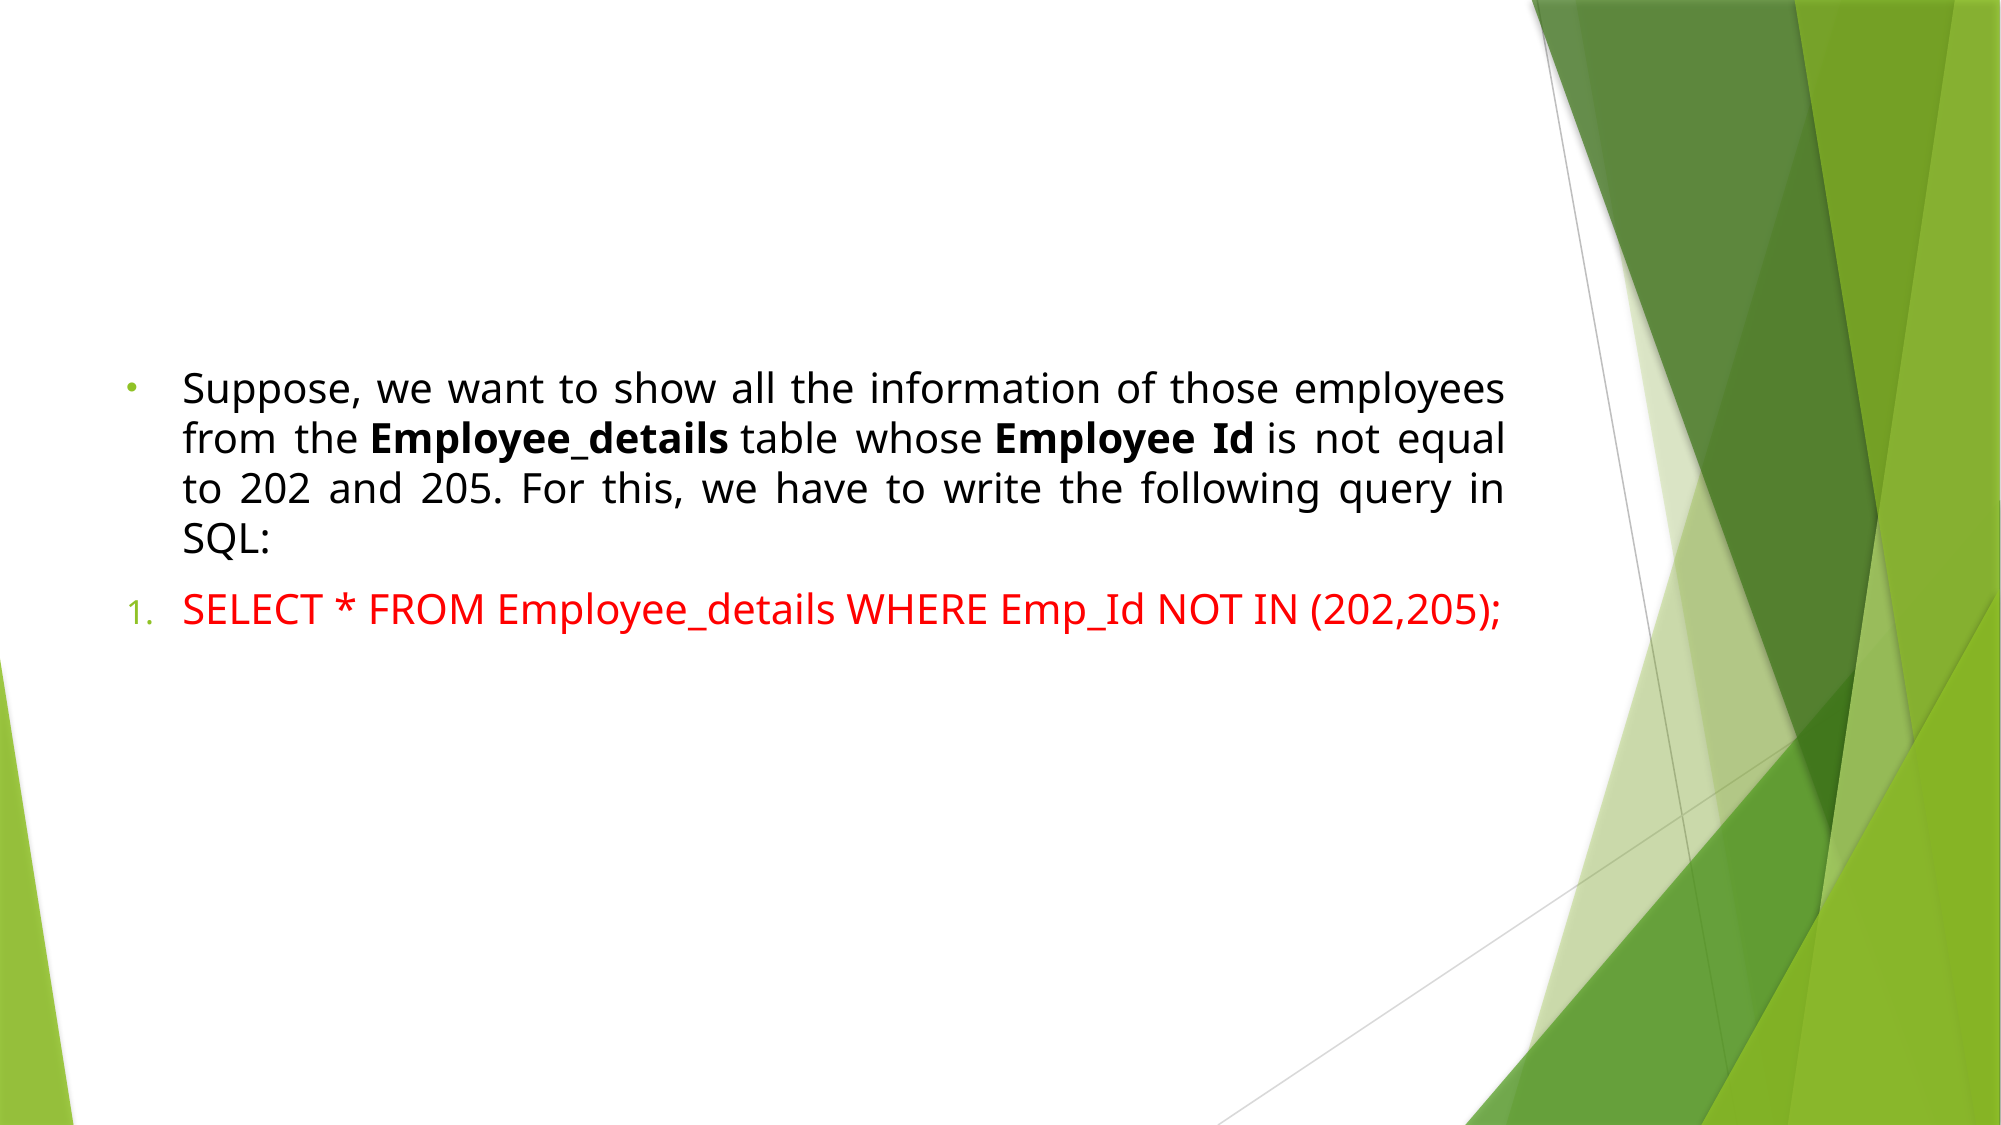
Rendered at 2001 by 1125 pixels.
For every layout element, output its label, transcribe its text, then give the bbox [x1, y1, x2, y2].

list Suppose, we want to show all the information of those employees from the Employee_details table whose Employee Id is not equal to 202 and 205. For this, we have to write the following query in SQL: SELECT * FROM Employee_details WHERE Emp_Id NOT IN (202,205); [111, 354, 1522, 992]
